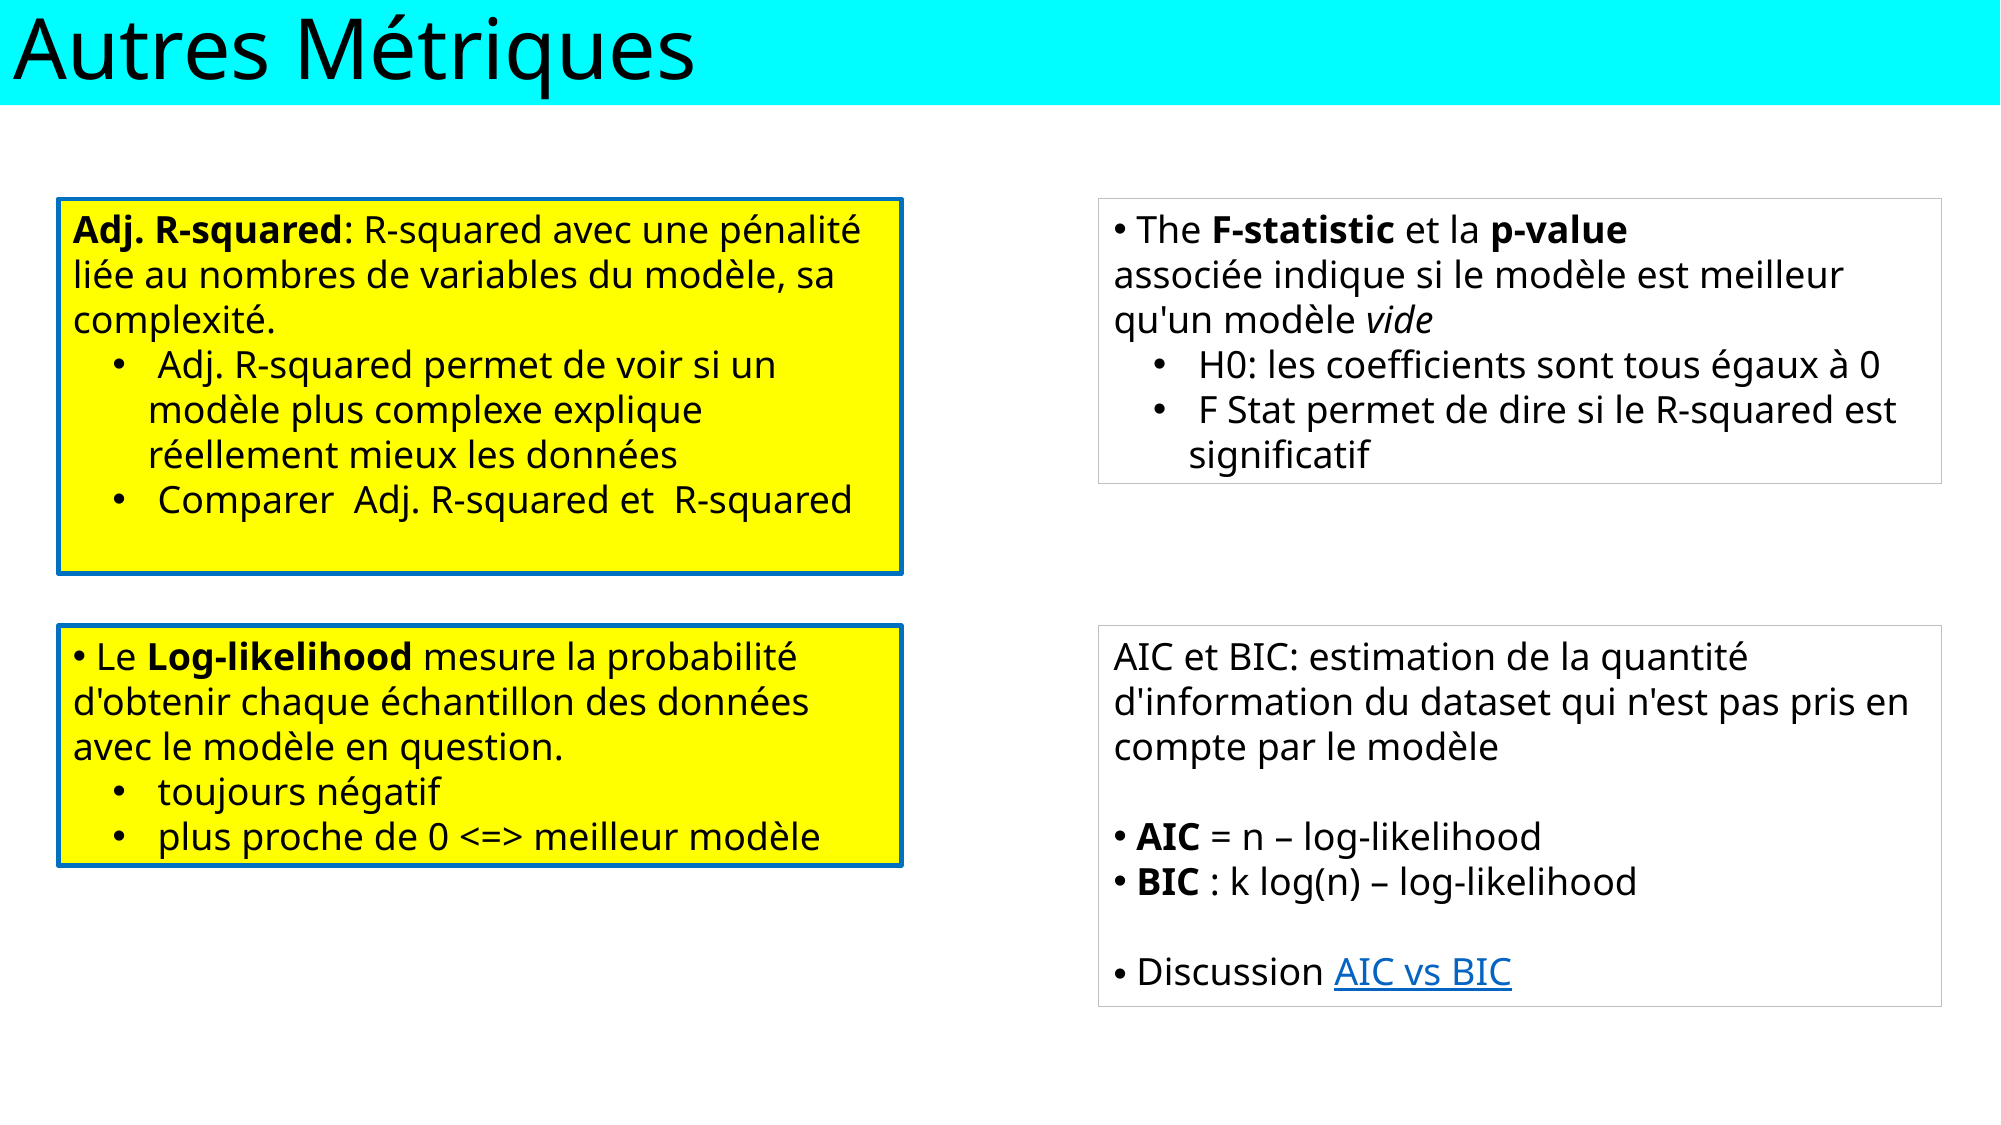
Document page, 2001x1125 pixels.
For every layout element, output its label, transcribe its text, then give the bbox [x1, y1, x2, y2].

text_box AIC et BIC: estimation de la quantité d'information du dataset qui n'est pas pris en compte par le modèle AIC = n – log-likelihood BIC : k log(n) – log-likelihood Discussion AIC vs BIC [1098, 625, 1942, 1007]
text_box Autres Métriques [0, 0, 2000, 106]
text_box Le Log-likelihood mesure la probabilité d'obtenir chaque échantillon des données avec le modèle en question. toujours négatif plus proche de 0 <=> meilleur modèle [58, 625, 902, 866]
text_box The F-statistic et la p-value associée indique si le modèle est meilleur qu'un modèle vide H0: les coefficients sont tous égaux à 0 F Stat permet de dire si le R-squared est significatif [1098, 198, 1942, 484]
text_box Adj. R-squared: R-squared avec une pénalité liée au nombres de variables du modèle, sa complexité. Adj. R-squared permet de voir si un modèle plus complexe explique réellement mieux les données Comparer Adj. R-squared et R-squared [58, 198, 902, 574]
